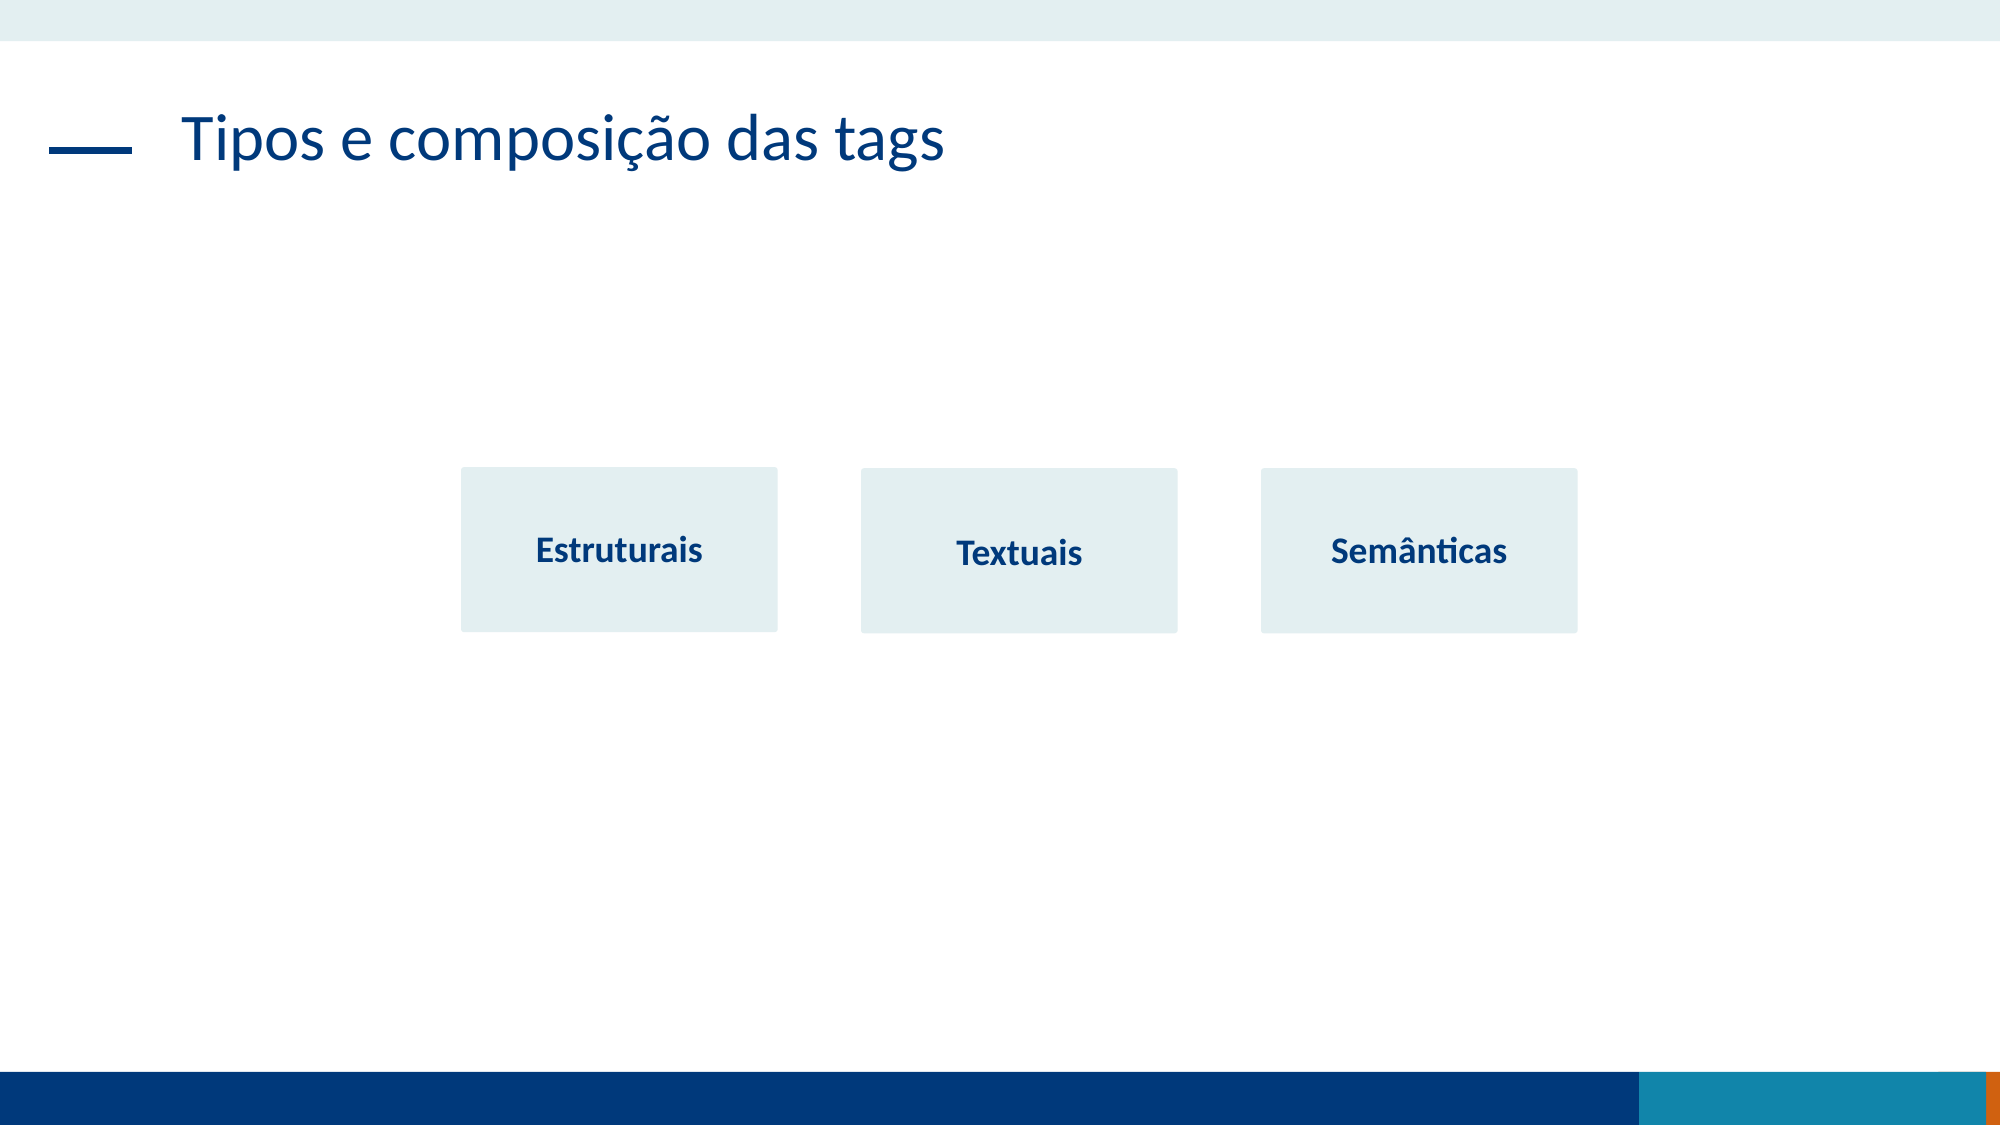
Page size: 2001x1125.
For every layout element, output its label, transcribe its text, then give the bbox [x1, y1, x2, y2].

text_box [461, 467, 778, 633]
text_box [1260, 468, 1578, 634]
list Tipos e composição das tags [167, 95, 1833, 237]
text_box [860, 468, 1178, 634]
